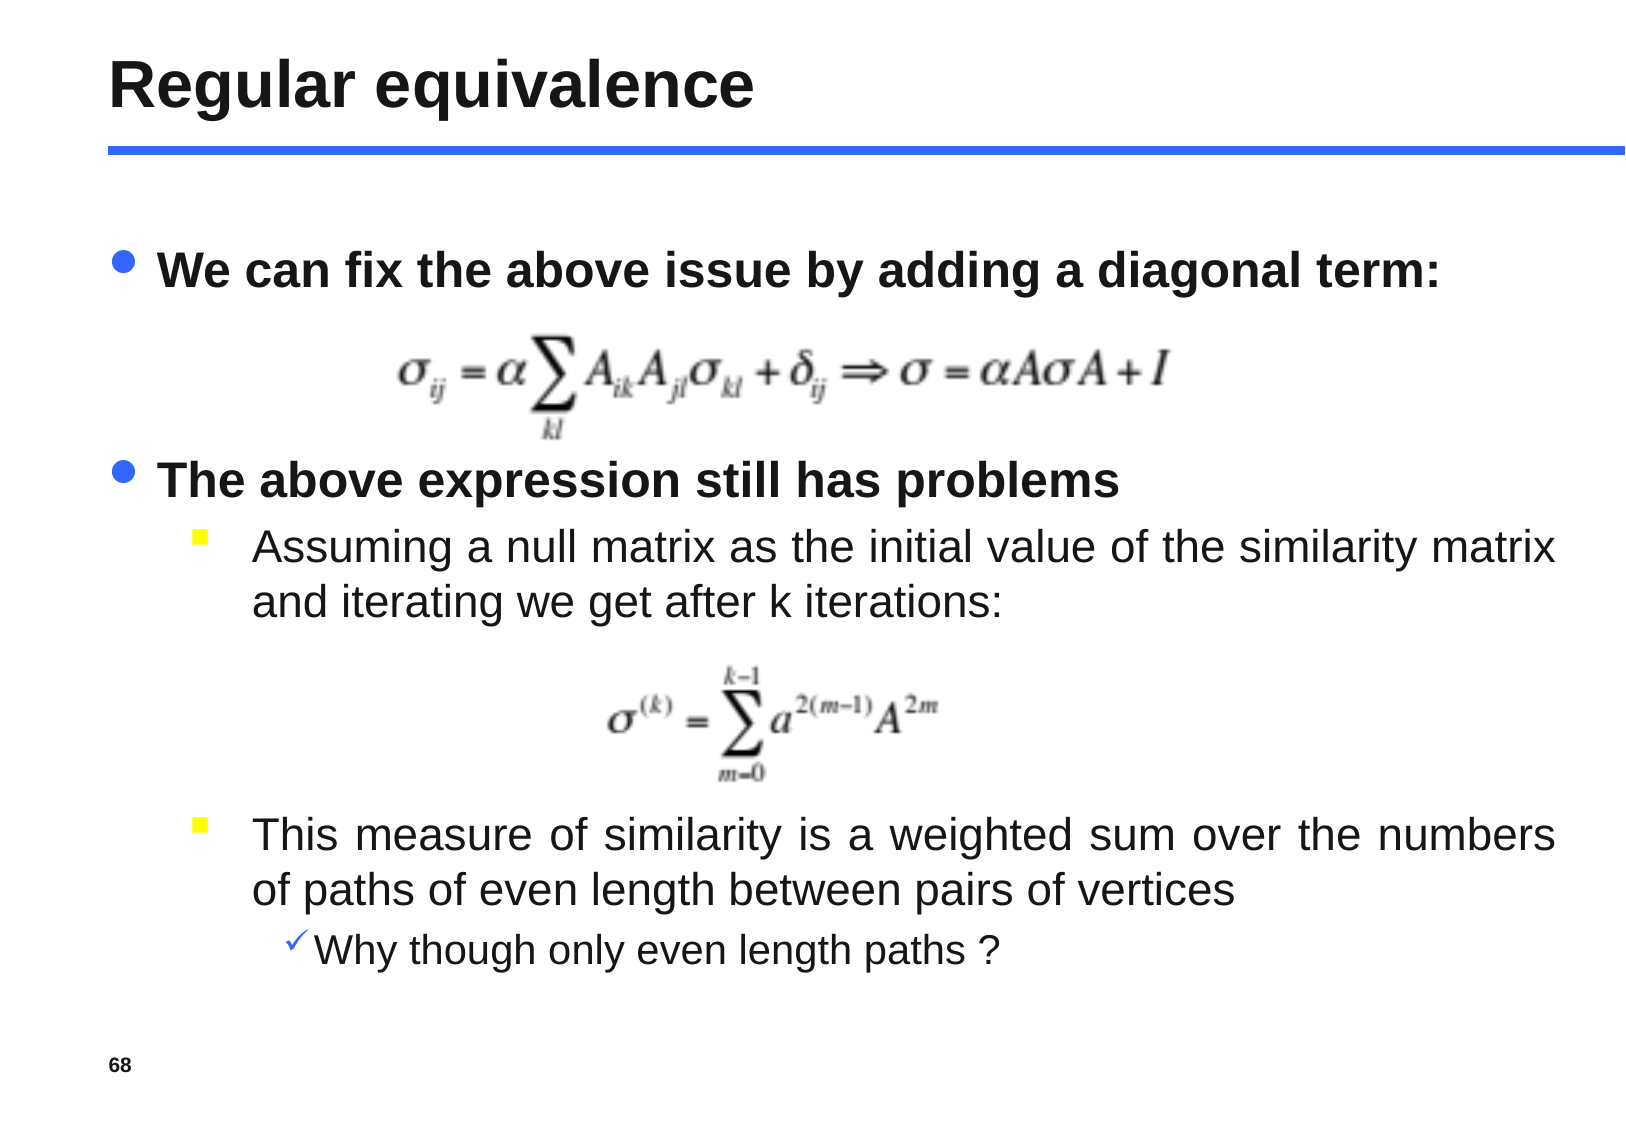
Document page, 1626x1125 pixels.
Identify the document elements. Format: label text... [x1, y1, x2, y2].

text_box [392, 325, 1178, 444]
slide_number 68 [108, 1051, 188, 1077]
title Regular equivalence [108, 30, 1558, 131]
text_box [603, 654, 945, 786]
list We can fix the above issue by adding a diagonal term: The above expression still has problems Assuming a null matrix as the initial value of the similarity matrix and iterating we get after k iterations: This measure of similarity is a weighted sum over the numbers of paths of even length between pairs of vertices Why though only even length paths ? [108, 237, 1558, 975]
